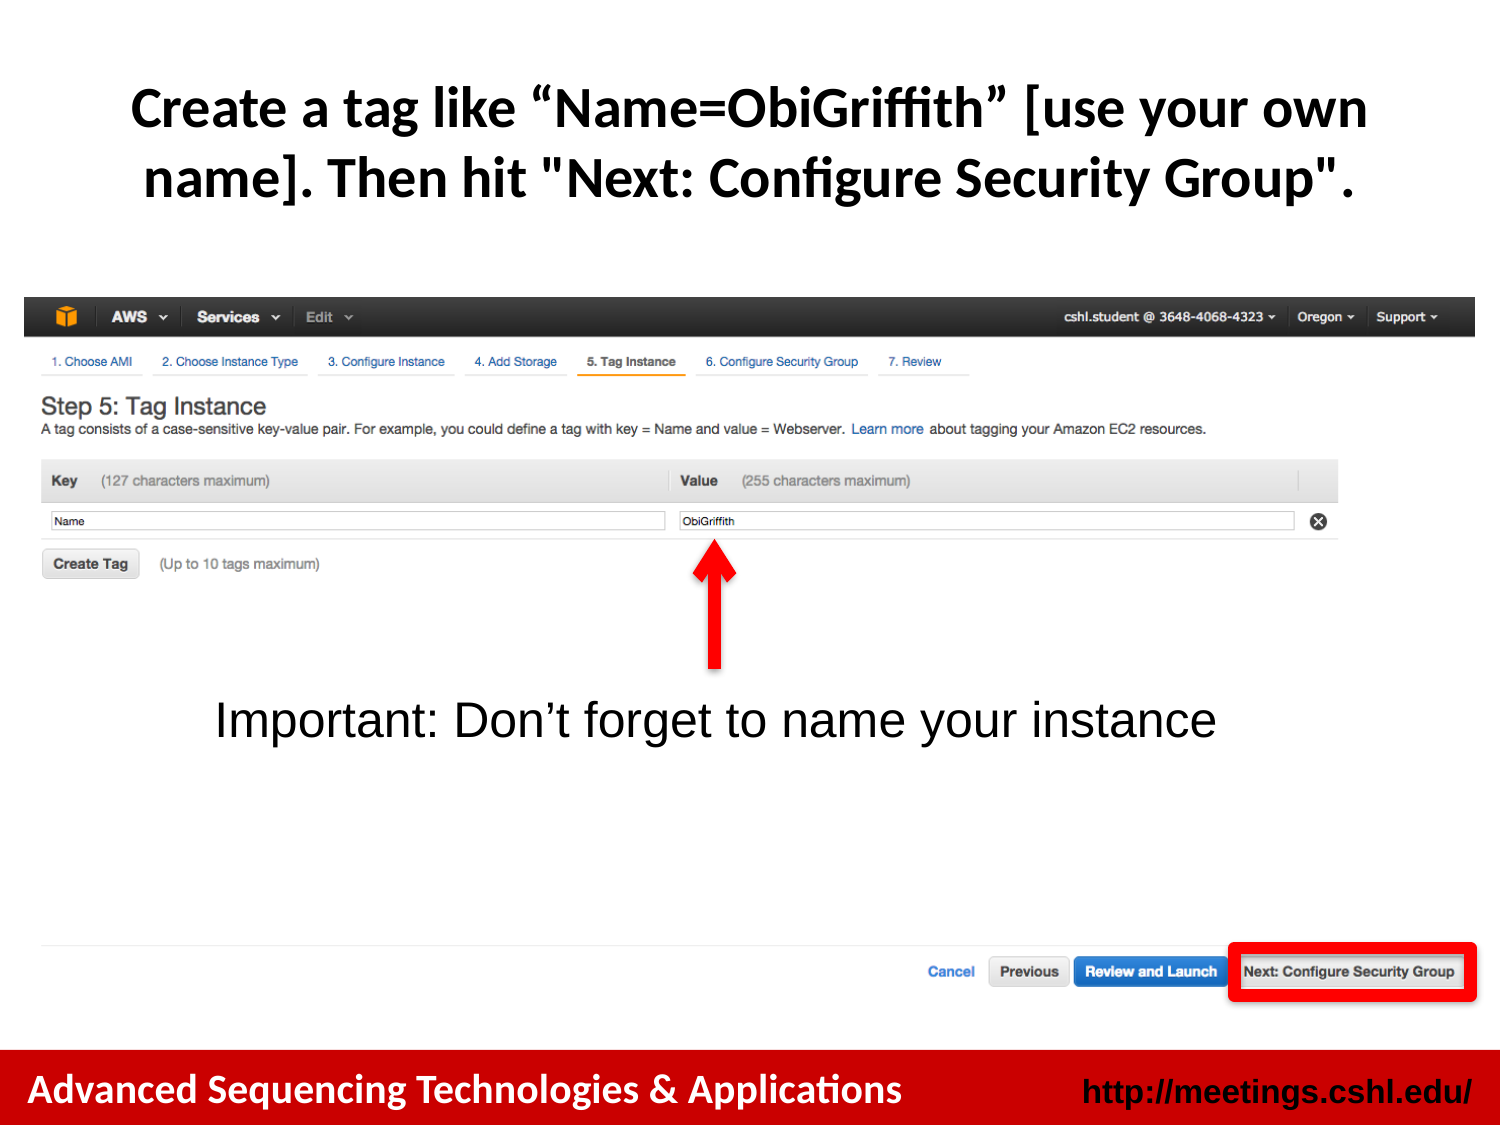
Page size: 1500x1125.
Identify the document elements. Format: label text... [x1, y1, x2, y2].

title Create a tag like “Name=ObiGriffith” [use your own name]. Then hit "Next: Configure Security Group". [24, 45, 1475, 233]
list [24, 262, 1476, 1038]
